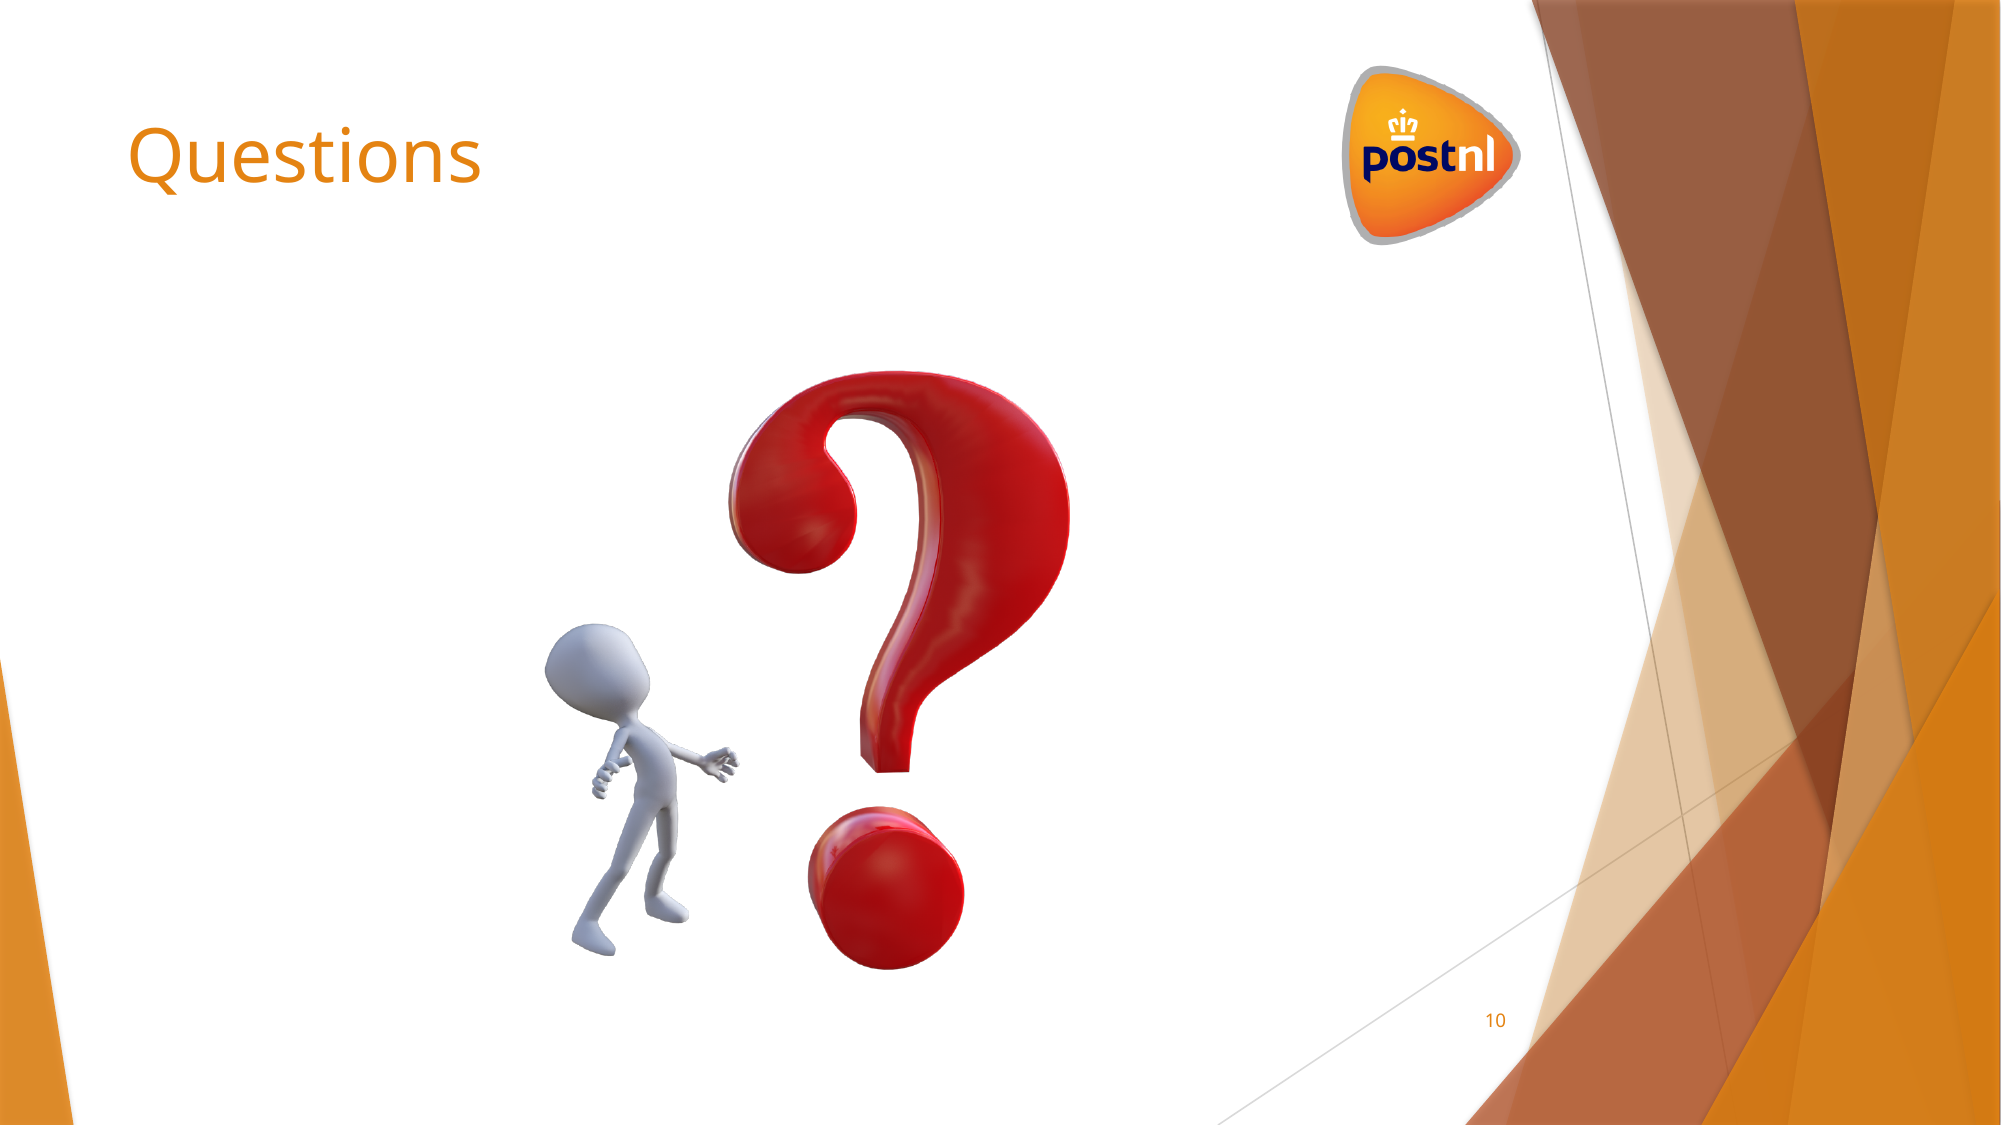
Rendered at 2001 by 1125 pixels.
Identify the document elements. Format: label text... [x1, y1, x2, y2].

picture [1340, 65, 1522, 247]
slide_number 10 [1409, 991, 1522, 1051]
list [395, 353, 1238, 992]
title Questions [111, 99, 1522, 317]
